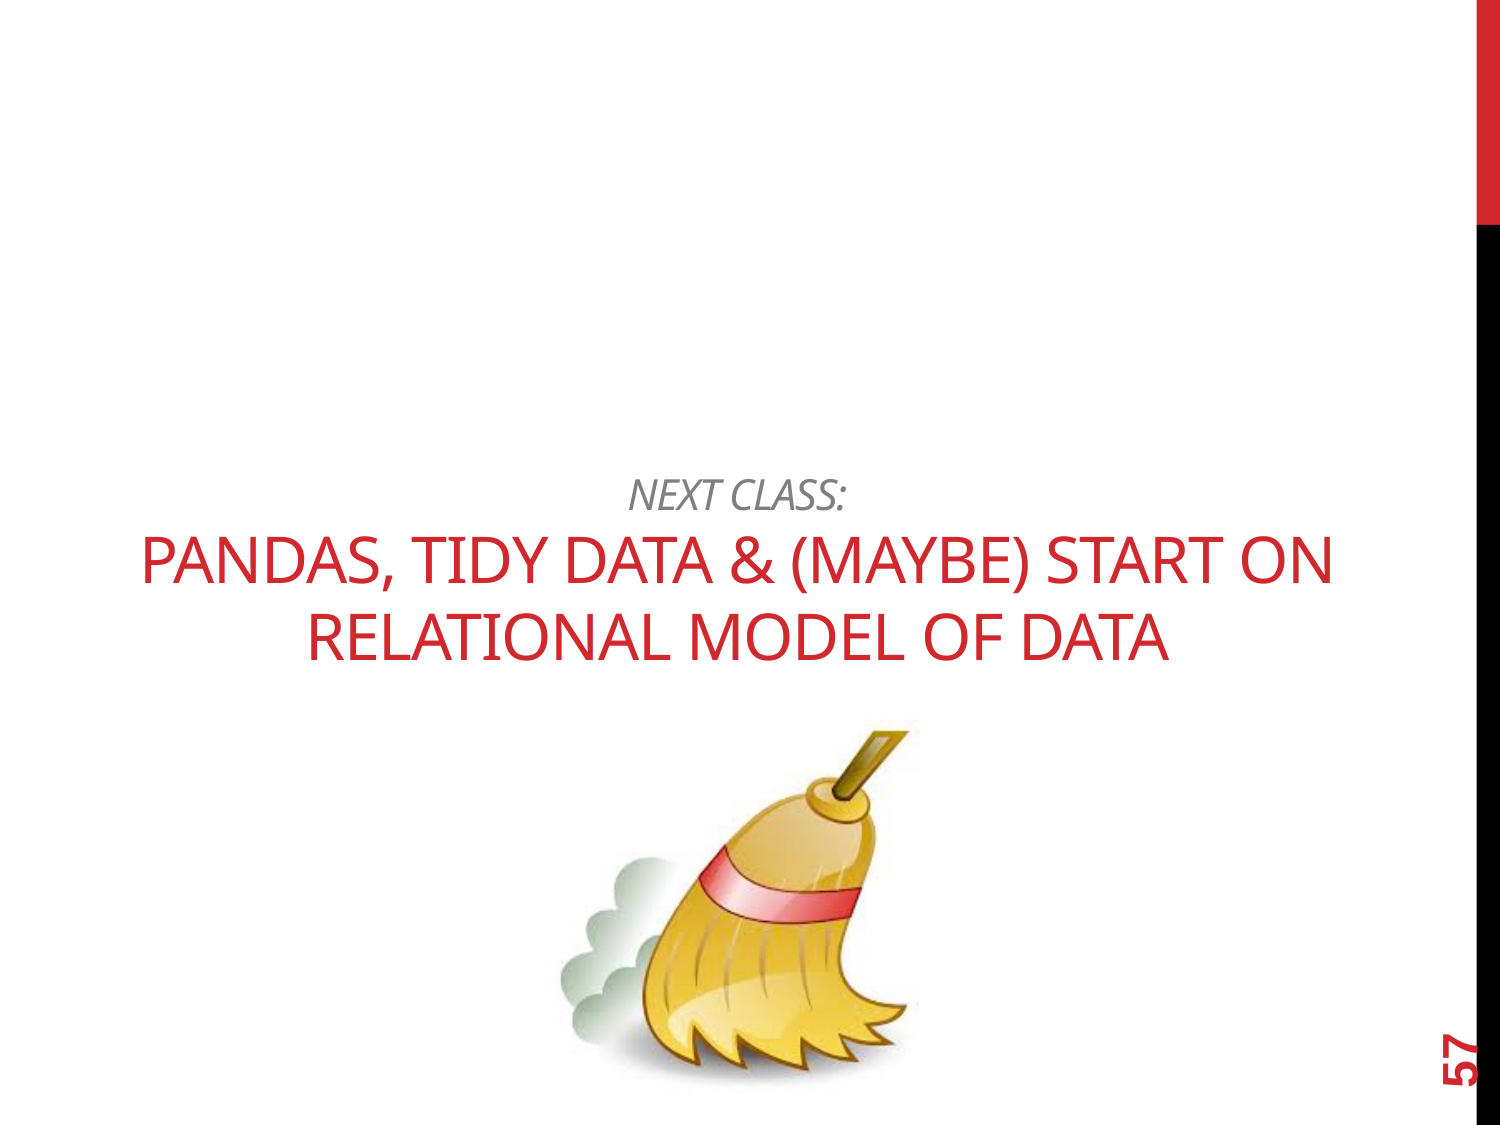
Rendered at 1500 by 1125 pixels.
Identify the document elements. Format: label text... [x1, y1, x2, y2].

slide_number 57 [1427, 887, 1488, 1104]
picture [547, 718, 927, 1104]
title Next Class: Pandas, Tidy Data & (Maybe) start on Relational Model of Data [0, 458, 1475, 682]
